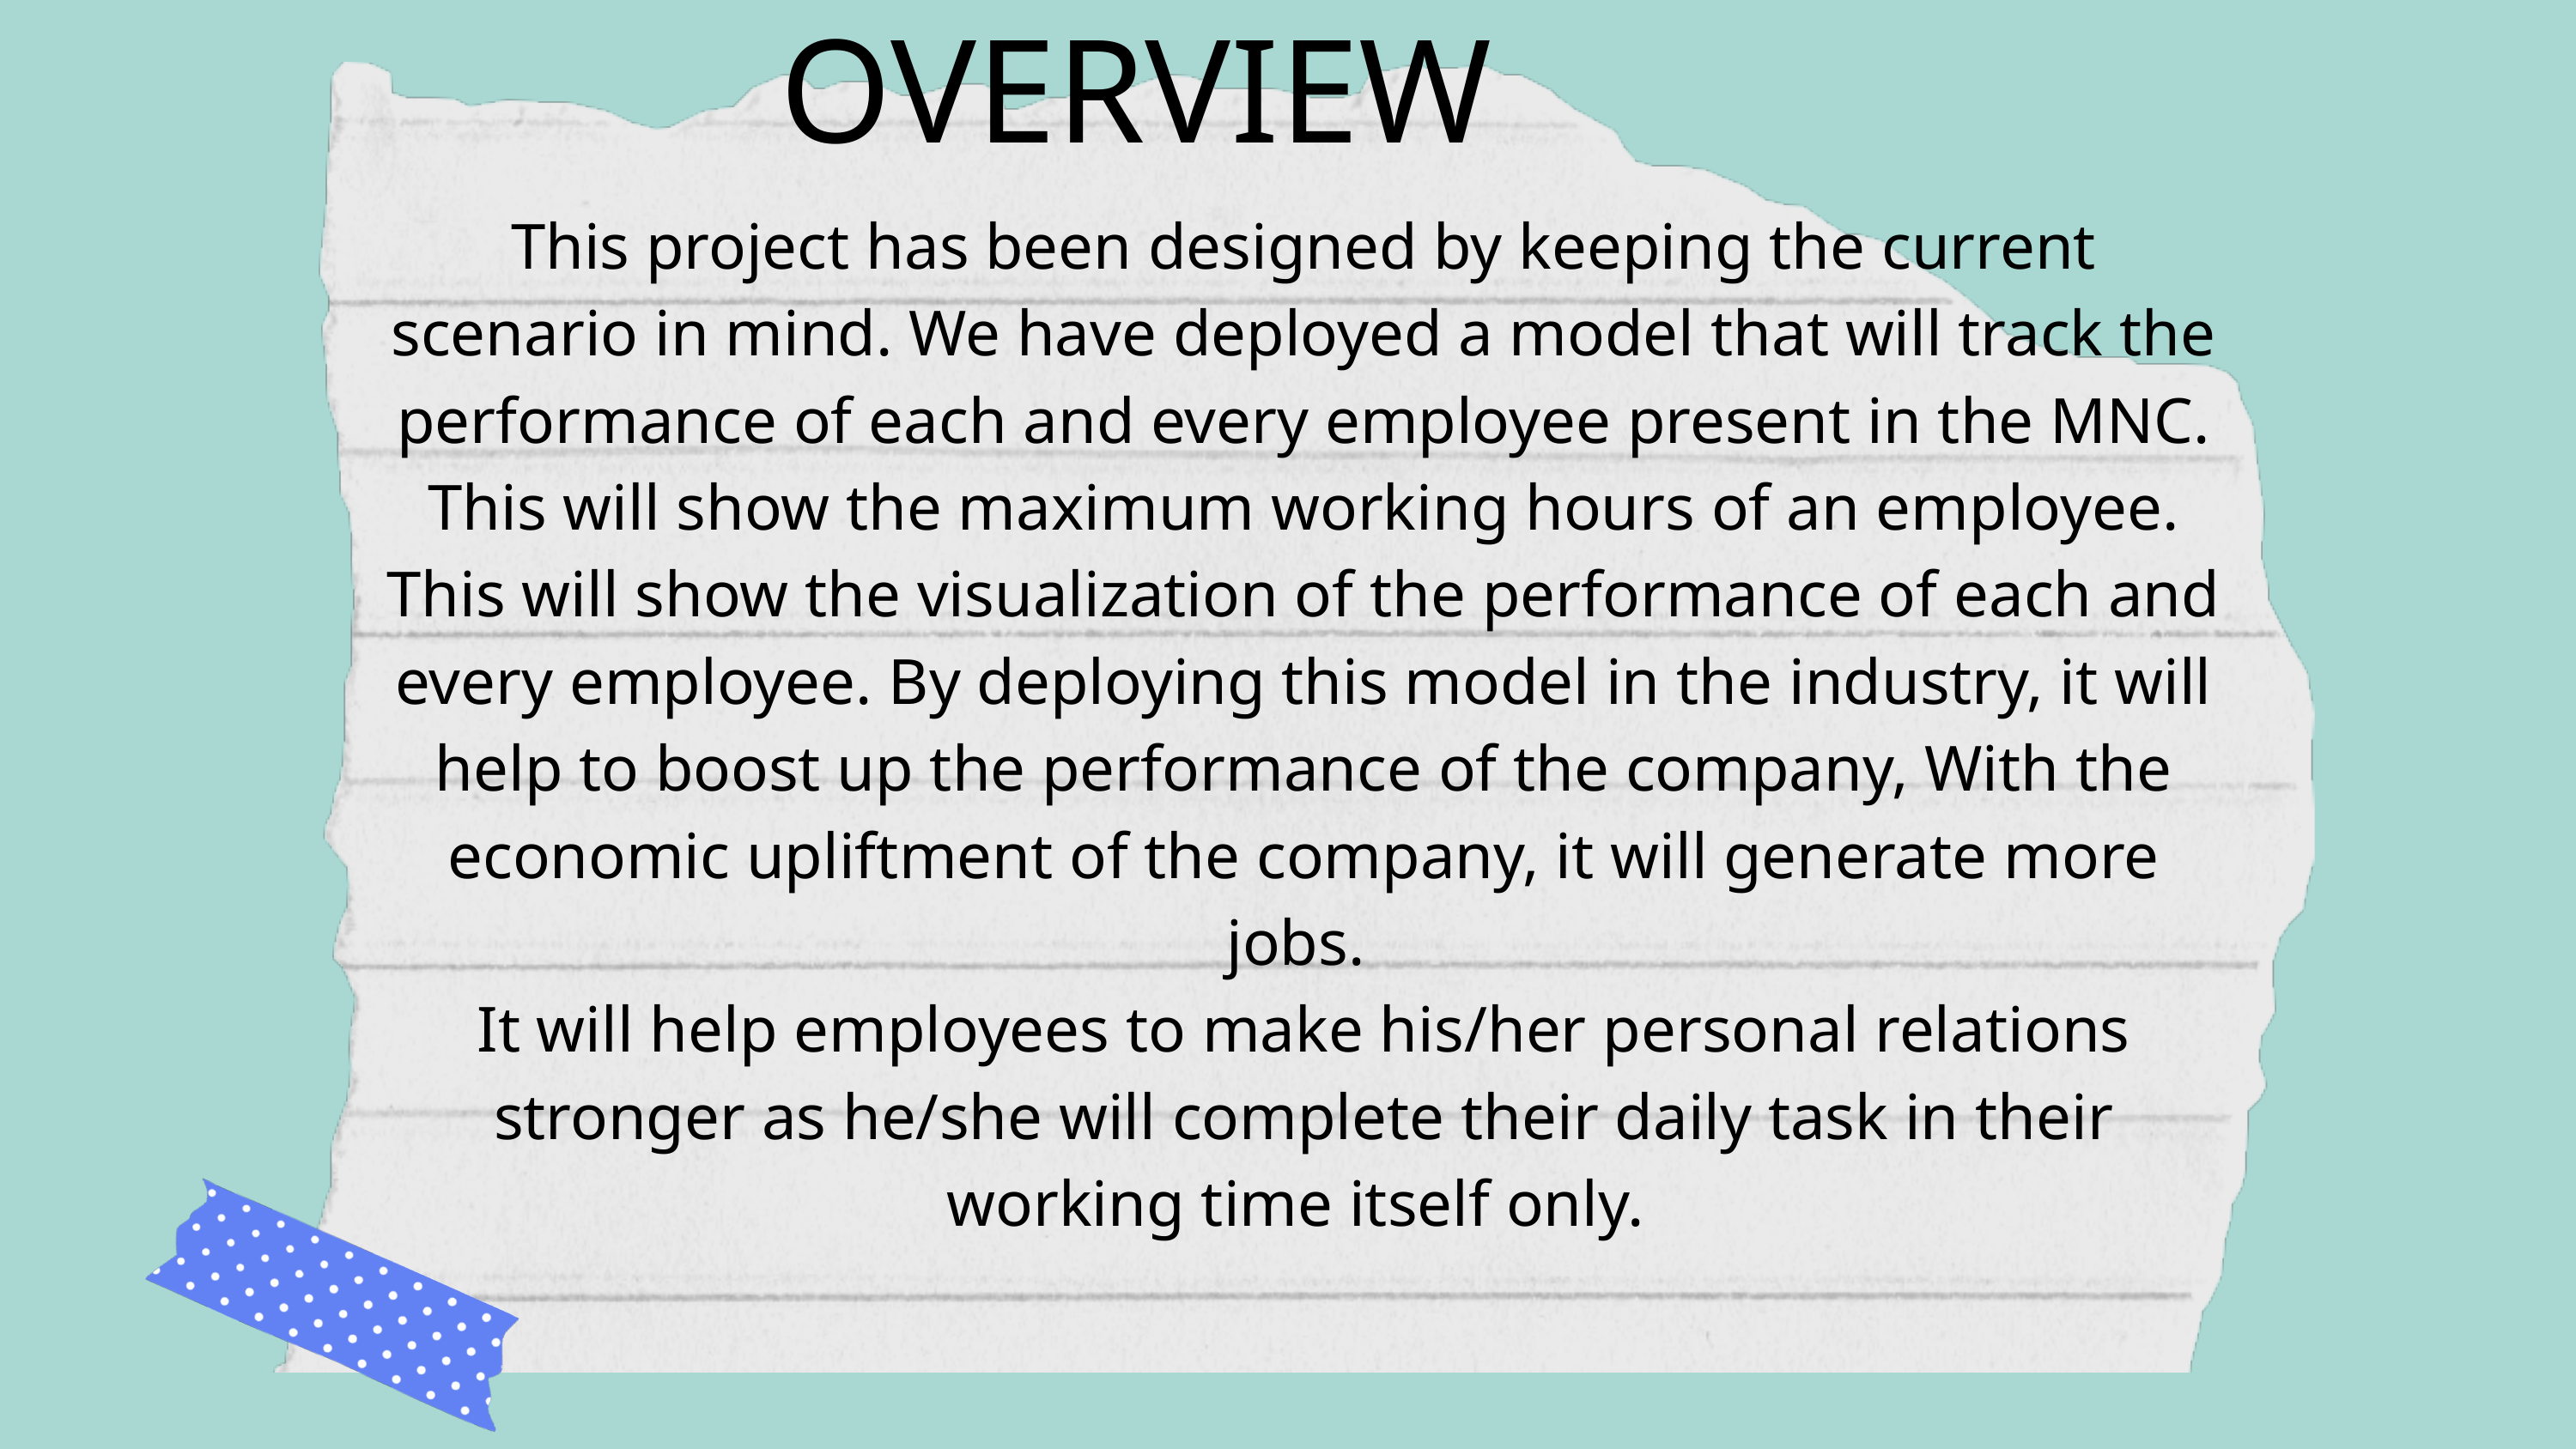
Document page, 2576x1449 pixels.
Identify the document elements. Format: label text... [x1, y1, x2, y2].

text_box OVERVIEW [781, 0, 1680, 60]
picture [145, 62, 2316, 1434]
